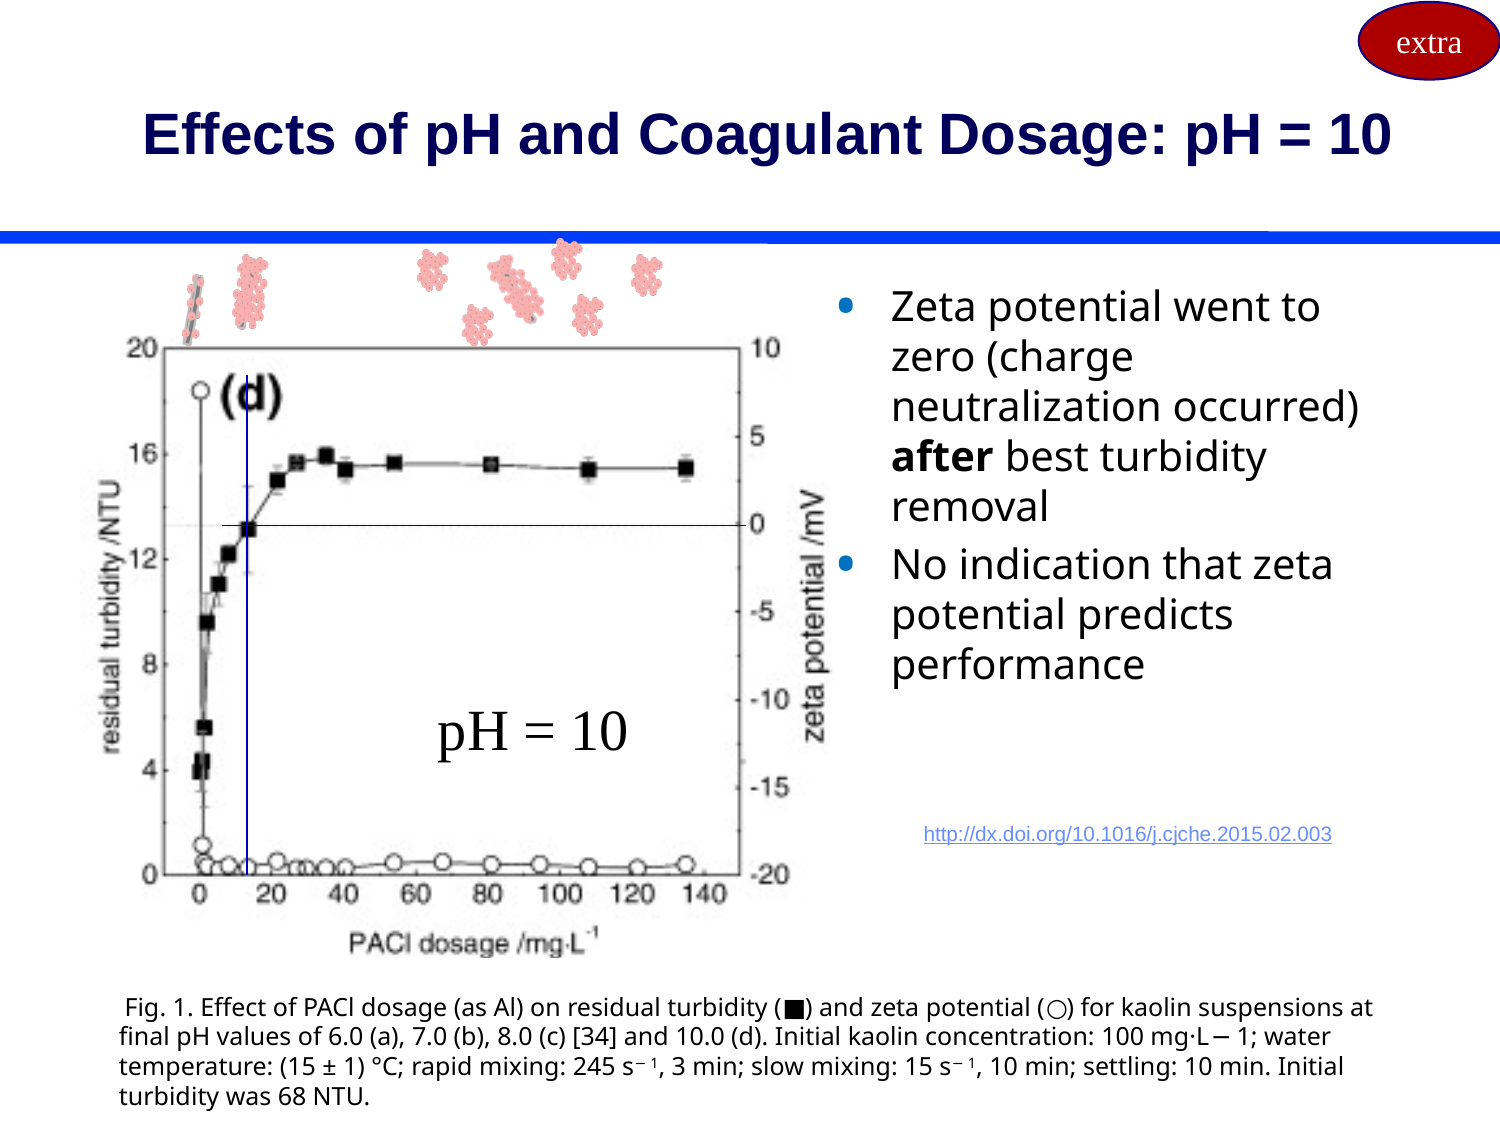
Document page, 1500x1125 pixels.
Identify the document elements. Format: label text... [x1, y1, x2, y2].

title Effects of pH and Coagulant Dosage: pH = 10 [75, 37, 1463, 225]
list Zeta potential went to zero (charge neutralization occurred) after best turbidity removal No indication that zeta potential predicts performance [819, 271, 1385, 875]
picture [77, 237, 835, 959]
text_box extra [1358, 1, 1500, 80]
text_box Fig. 1. Effect of PACl dosage (as Al) on residual turbidity (■) and zeta potential (○) for kaolin suspensions at final pH values of 6.0 (a), 7.0 (b), 8.0 (c) [34] and 10.0 (d). Initial kaolin concentration: 100 mg·L− 1; water temperature: (15 ± 1) °C; rapid mixing: 245 s− 1, 3 min; slow mixing: 15 s− 1, 10 min; settling: 10 min. Initial turbidity was 68 NTU. [104, 983, 1398, 1097]
